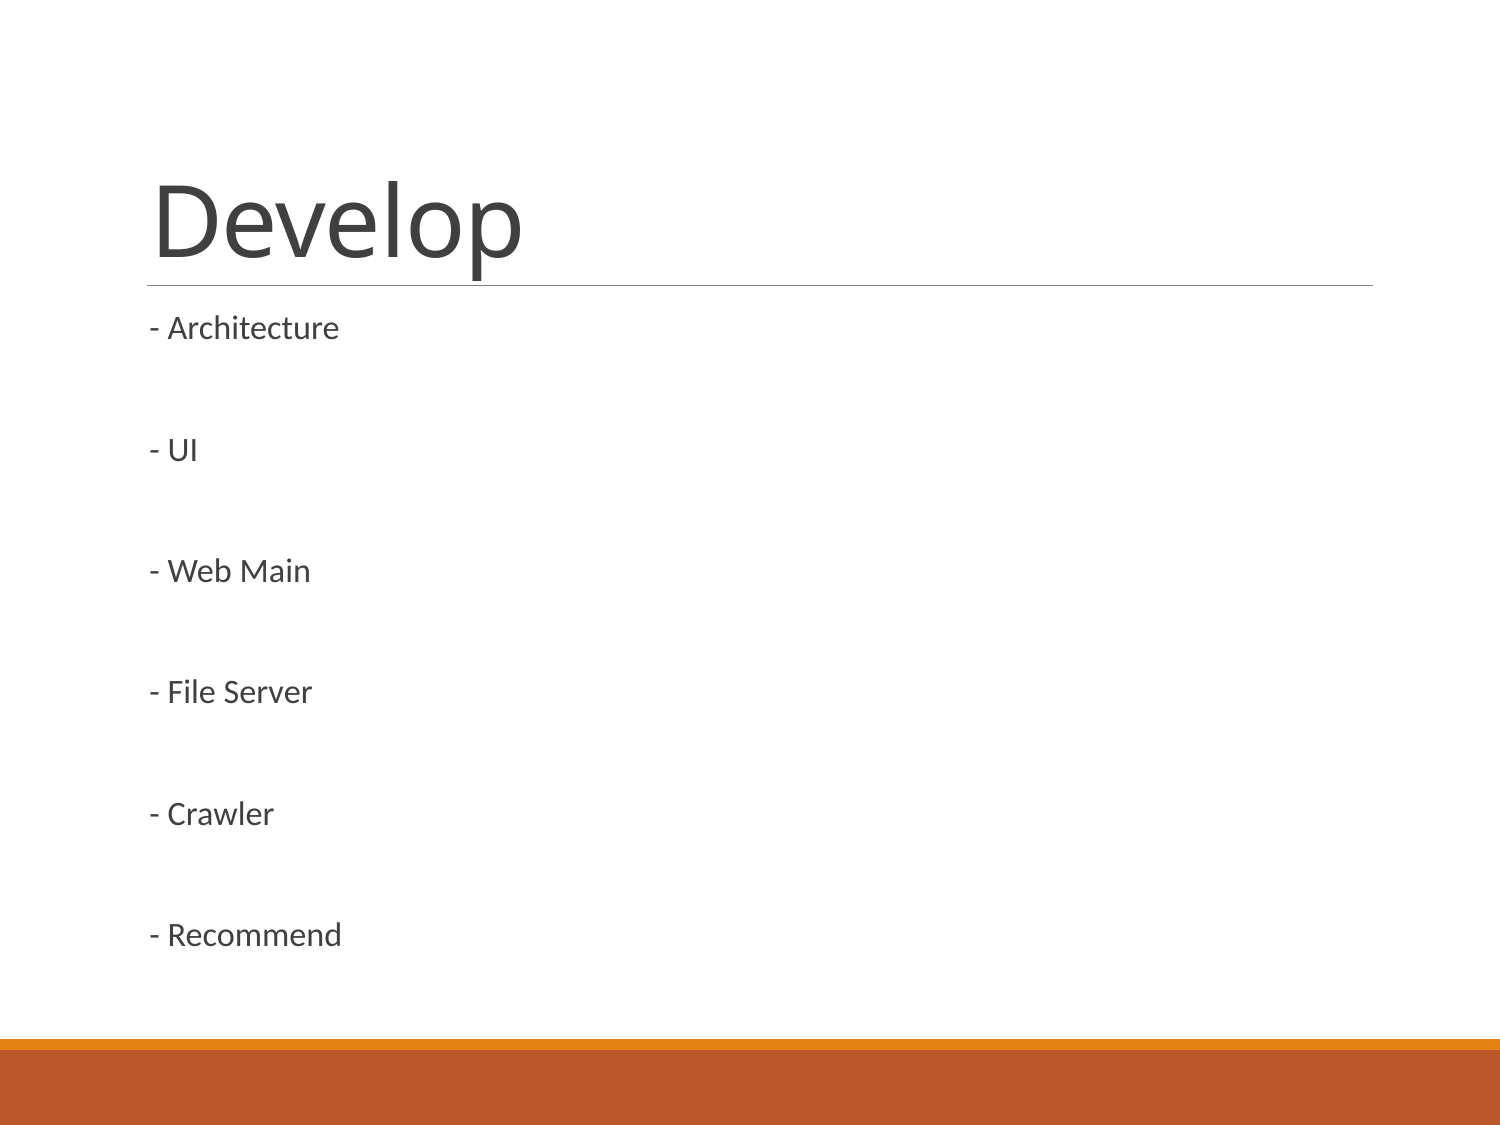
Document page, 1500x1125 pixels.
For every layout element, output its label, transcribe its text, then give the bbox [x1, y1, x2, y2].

title Develop [135, 47, 1373, 285]
list - Architecture - UI - Web Main - File Server - Crawler - Recommend [135, 302, 1373, 963]
